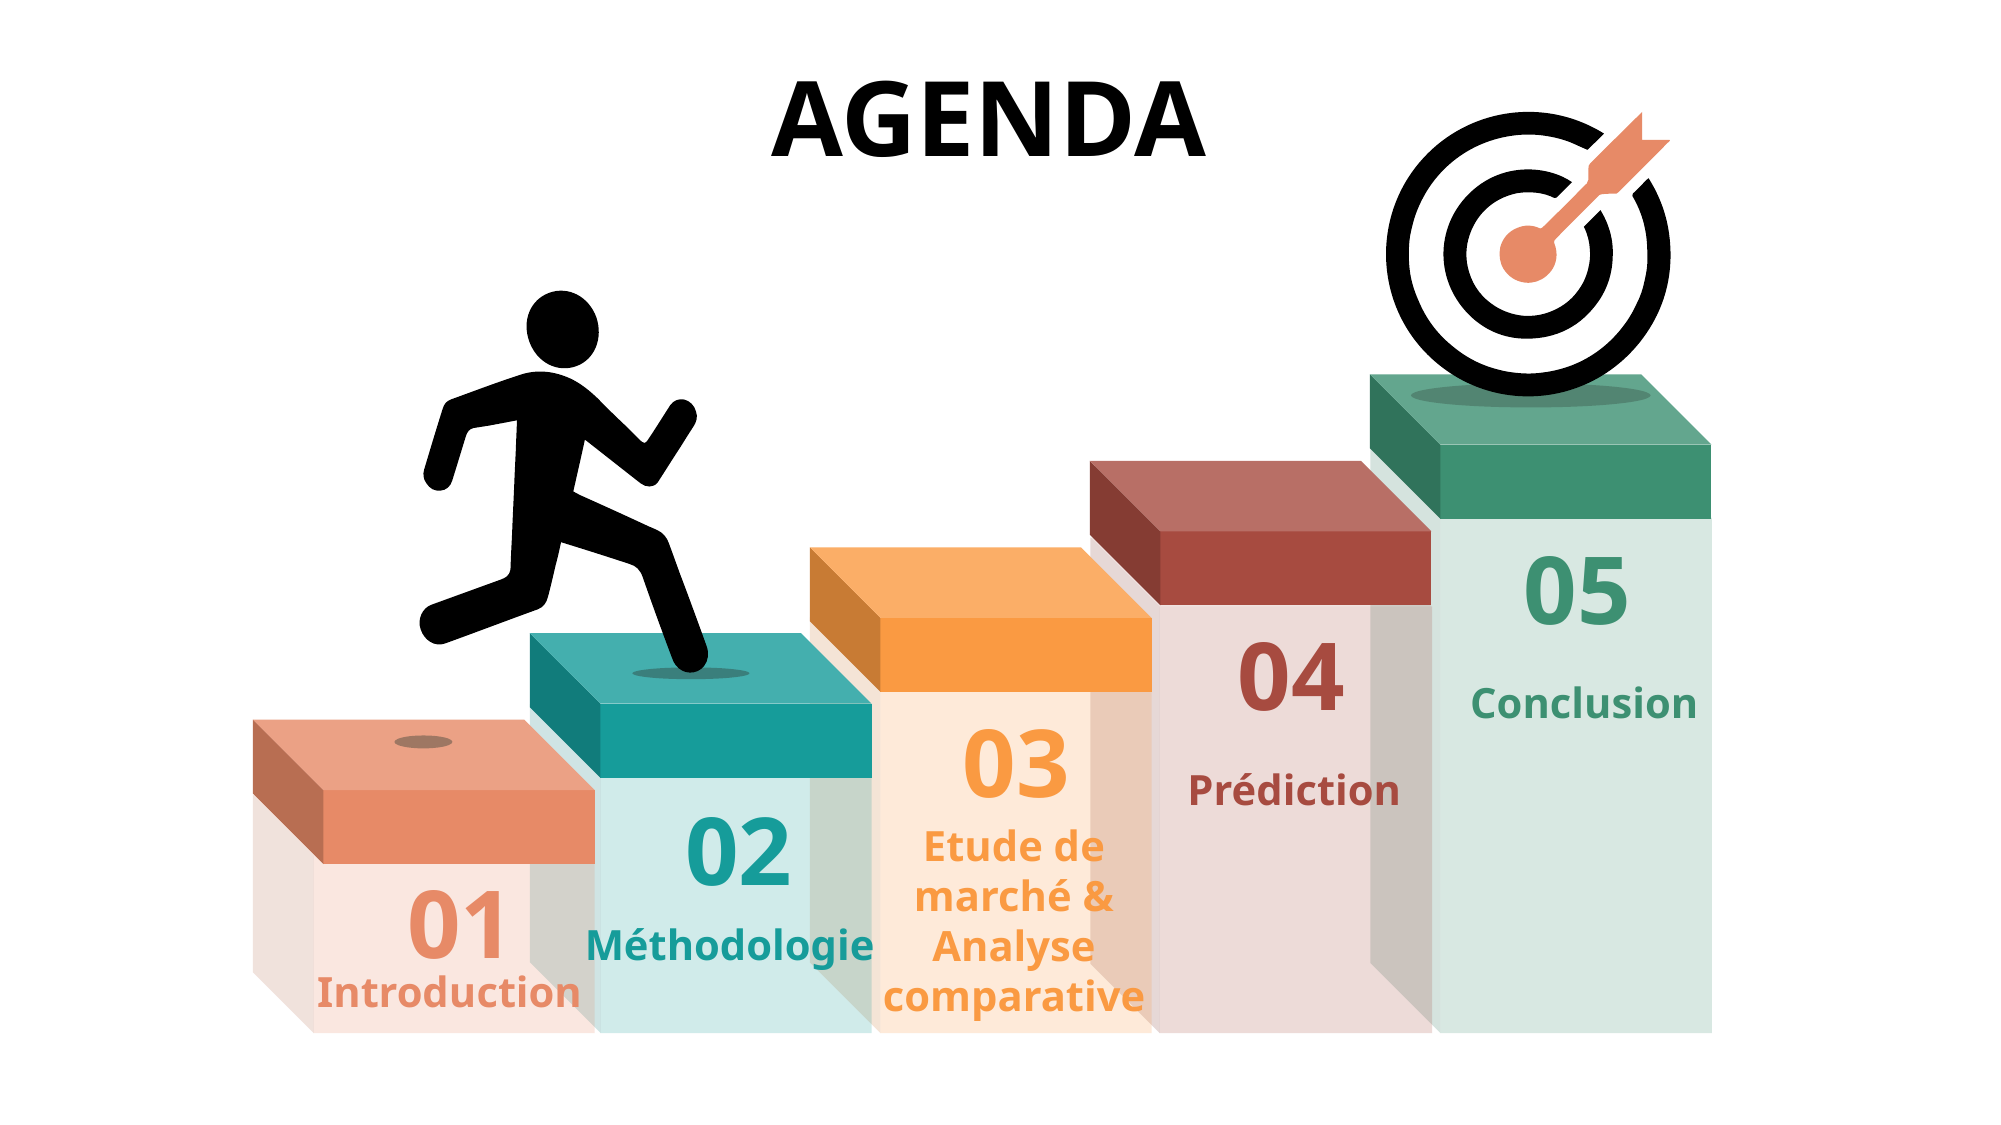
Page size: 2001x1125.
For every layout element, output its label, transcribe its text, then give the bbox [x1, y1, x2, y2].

text_box AGENDA [452, 45, 1526, 91]
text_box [253, 91, 1725, 1034]
